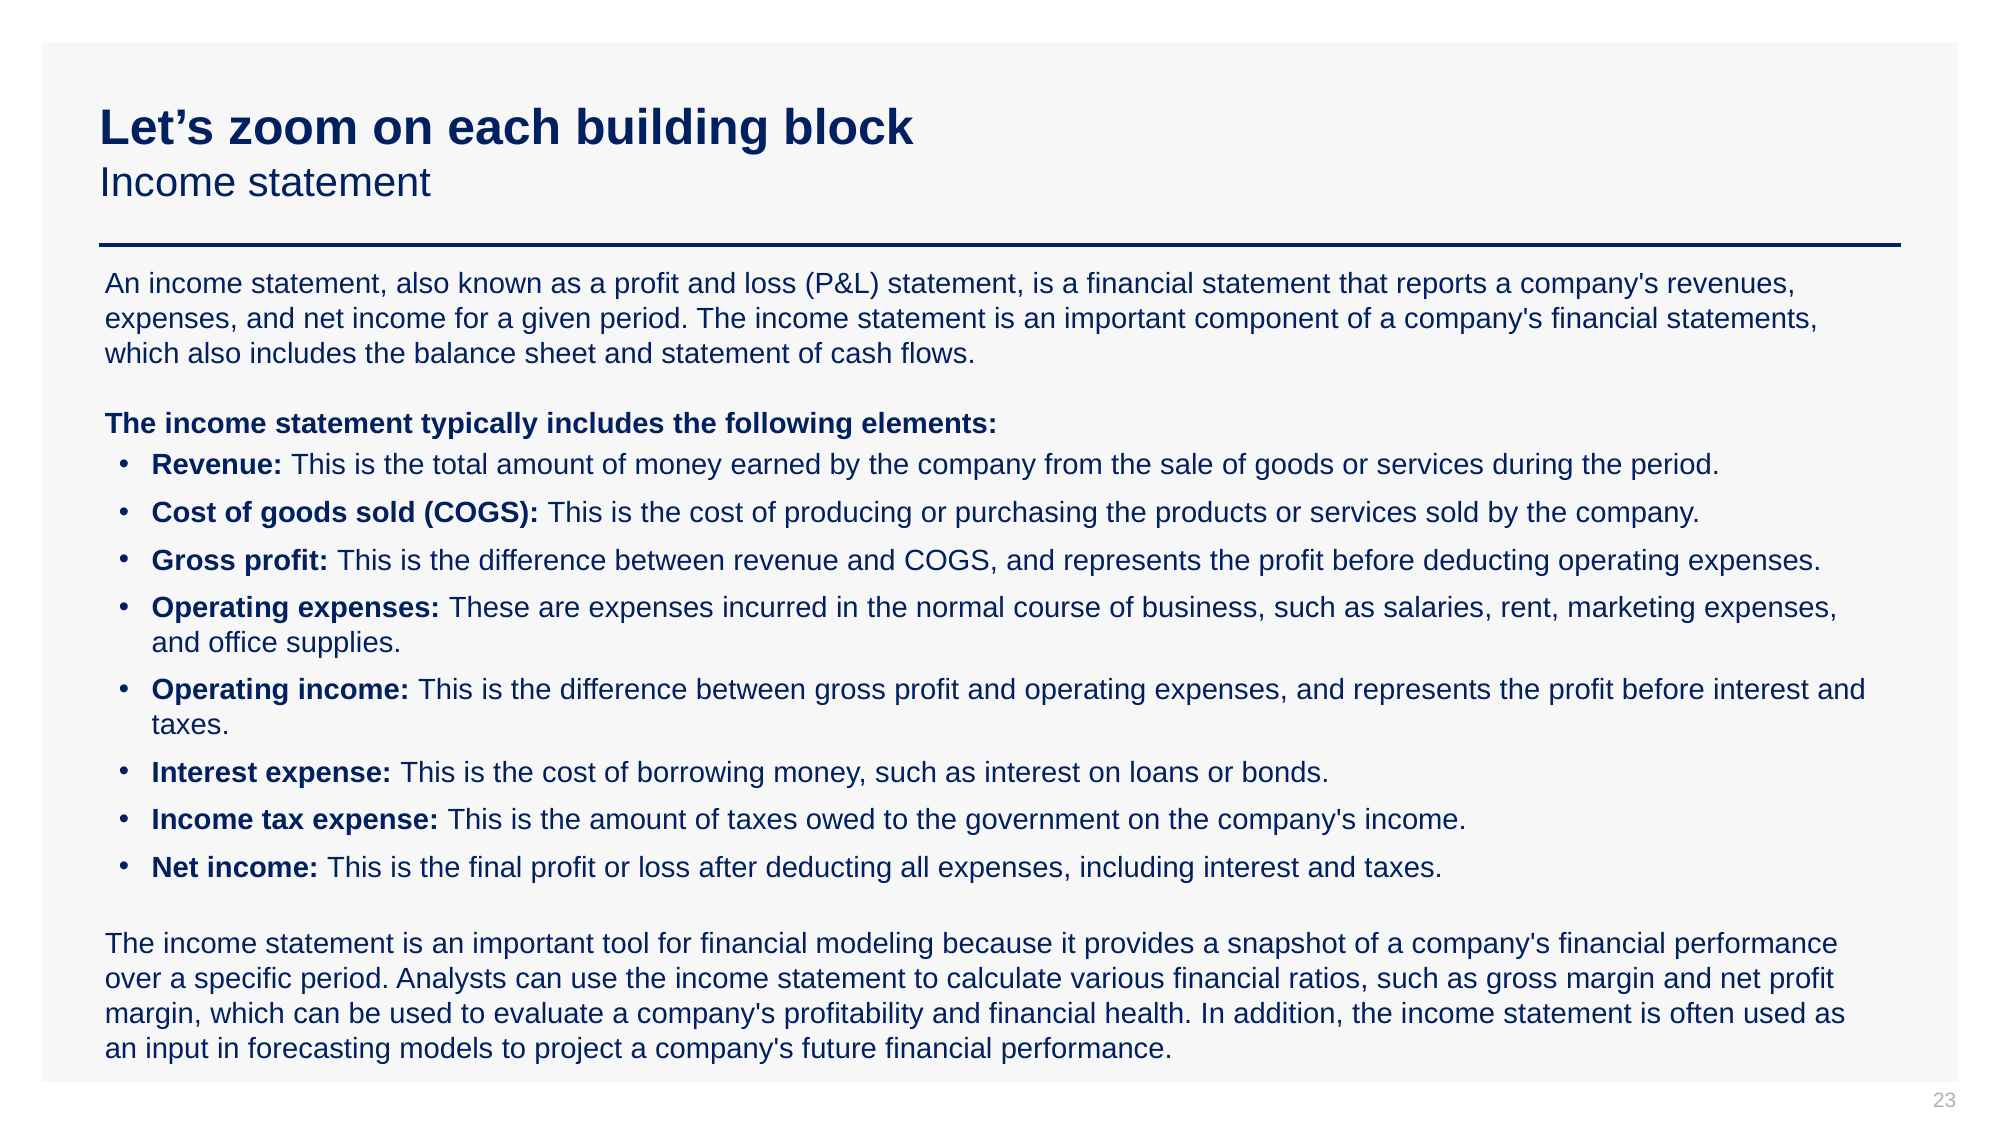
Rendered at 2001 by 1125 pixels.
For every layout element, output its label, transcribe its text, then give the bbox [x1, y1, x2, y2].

title Let’s zoom on each building block Income statement [84, 59, 1901, 239]
slide_number 23 [1506, 1088, 1957, 1119]
text_box An income statement, also known as a profit and loss (P&L) statement, is a financial statement that reports a company's revenues, expenses, and net income for a given period. The income statement is an important component of a company's financial statements, which also includes the balance sheet and statement of cash flows. The income statement typically includes the following elements: Revenue: This is the total amount of money earned by the company from the sale of goods or services during the period. Cost of goods sold (COGS): This is the cost of producing or purchasing the products or services sold by the company. Gross profit: This is the difference between revenue and COGS, and represents the profit before deducting operating expenses. Operating expenses: These are expenses incurred in the normal course of business, such as salaries, rent, marketing expenses, and office supplies. Operating income: This is the difference between gross profit and operating expenses, and represents the profit before interest and taxes. Interest expense: This is the cost of borrowing money, such as interest on loans or bonds. Income tax expense: This is the amount of taxes owed to the government on the company's income. Net income: This is the final profit or loss after deducting all expenses, including interest and taxes. The income statement is an important tool for financial modeling because it provides a snapshot of a company's financial performance over a specific period. Analysts can use the income statement to calculate various financial ratios, such as gross margin and net profit margin, which can be used to evaluate a company's profitability and financial health. In addition, the income statement is often used as an input in forecasting models to project a company's future financial performance. [90, 257, 1891, 1072]
